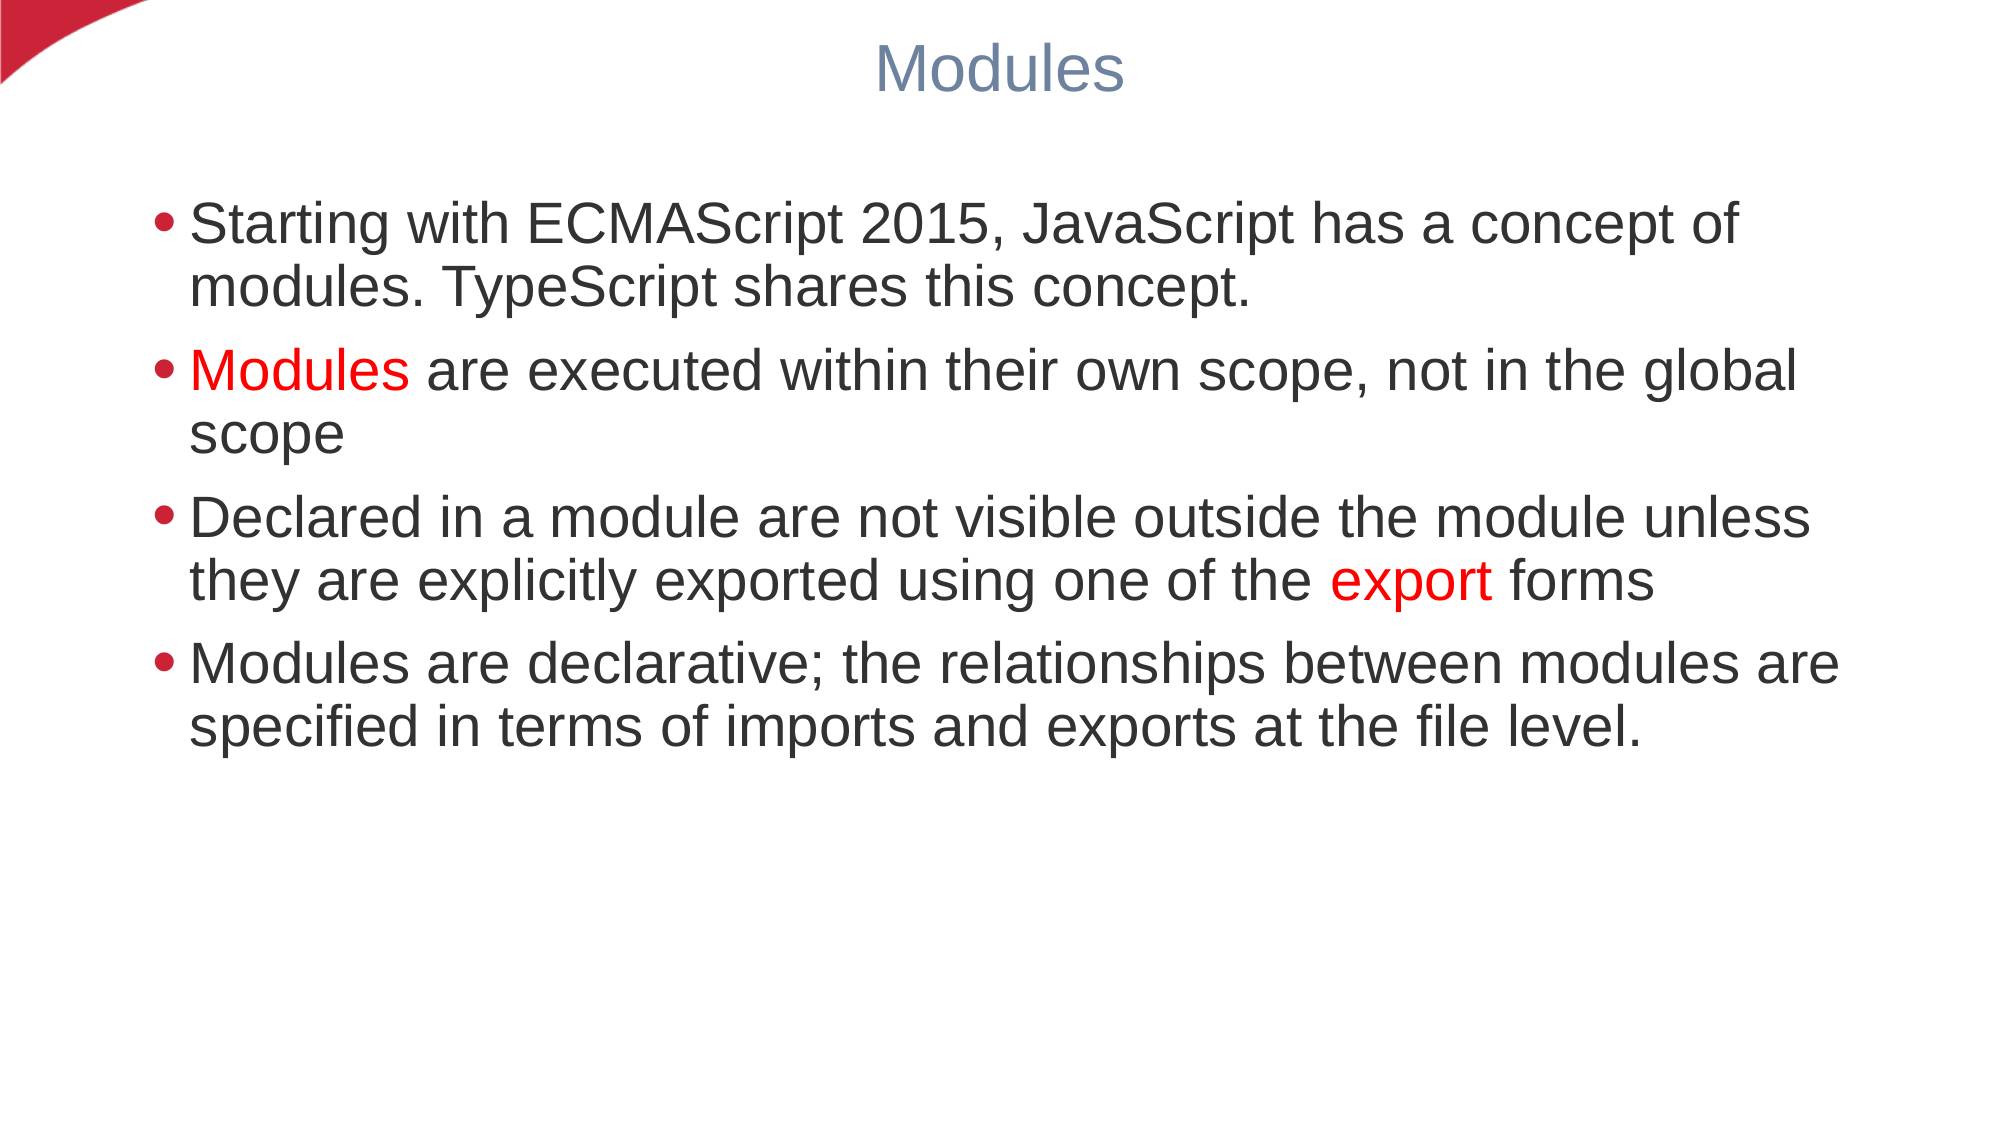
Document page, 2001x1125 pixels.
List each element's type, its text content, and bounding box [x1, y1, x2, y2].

picture [0, 0, 158, 89]
title Modules [137, 25, 1863, 115]
list Starting with ECMAScript 2015, JavaScript has a concept of modules. TypeScript shares this concept. Modules are executed within their own scope, not in the global scope Declared in a module are not visible outside the module unless they are explicitly exported using one of the export forms Modules are declarative; the relationships between modules are specified in terms of imports and exports at the file level. [137, 185, 1863, 1014]
